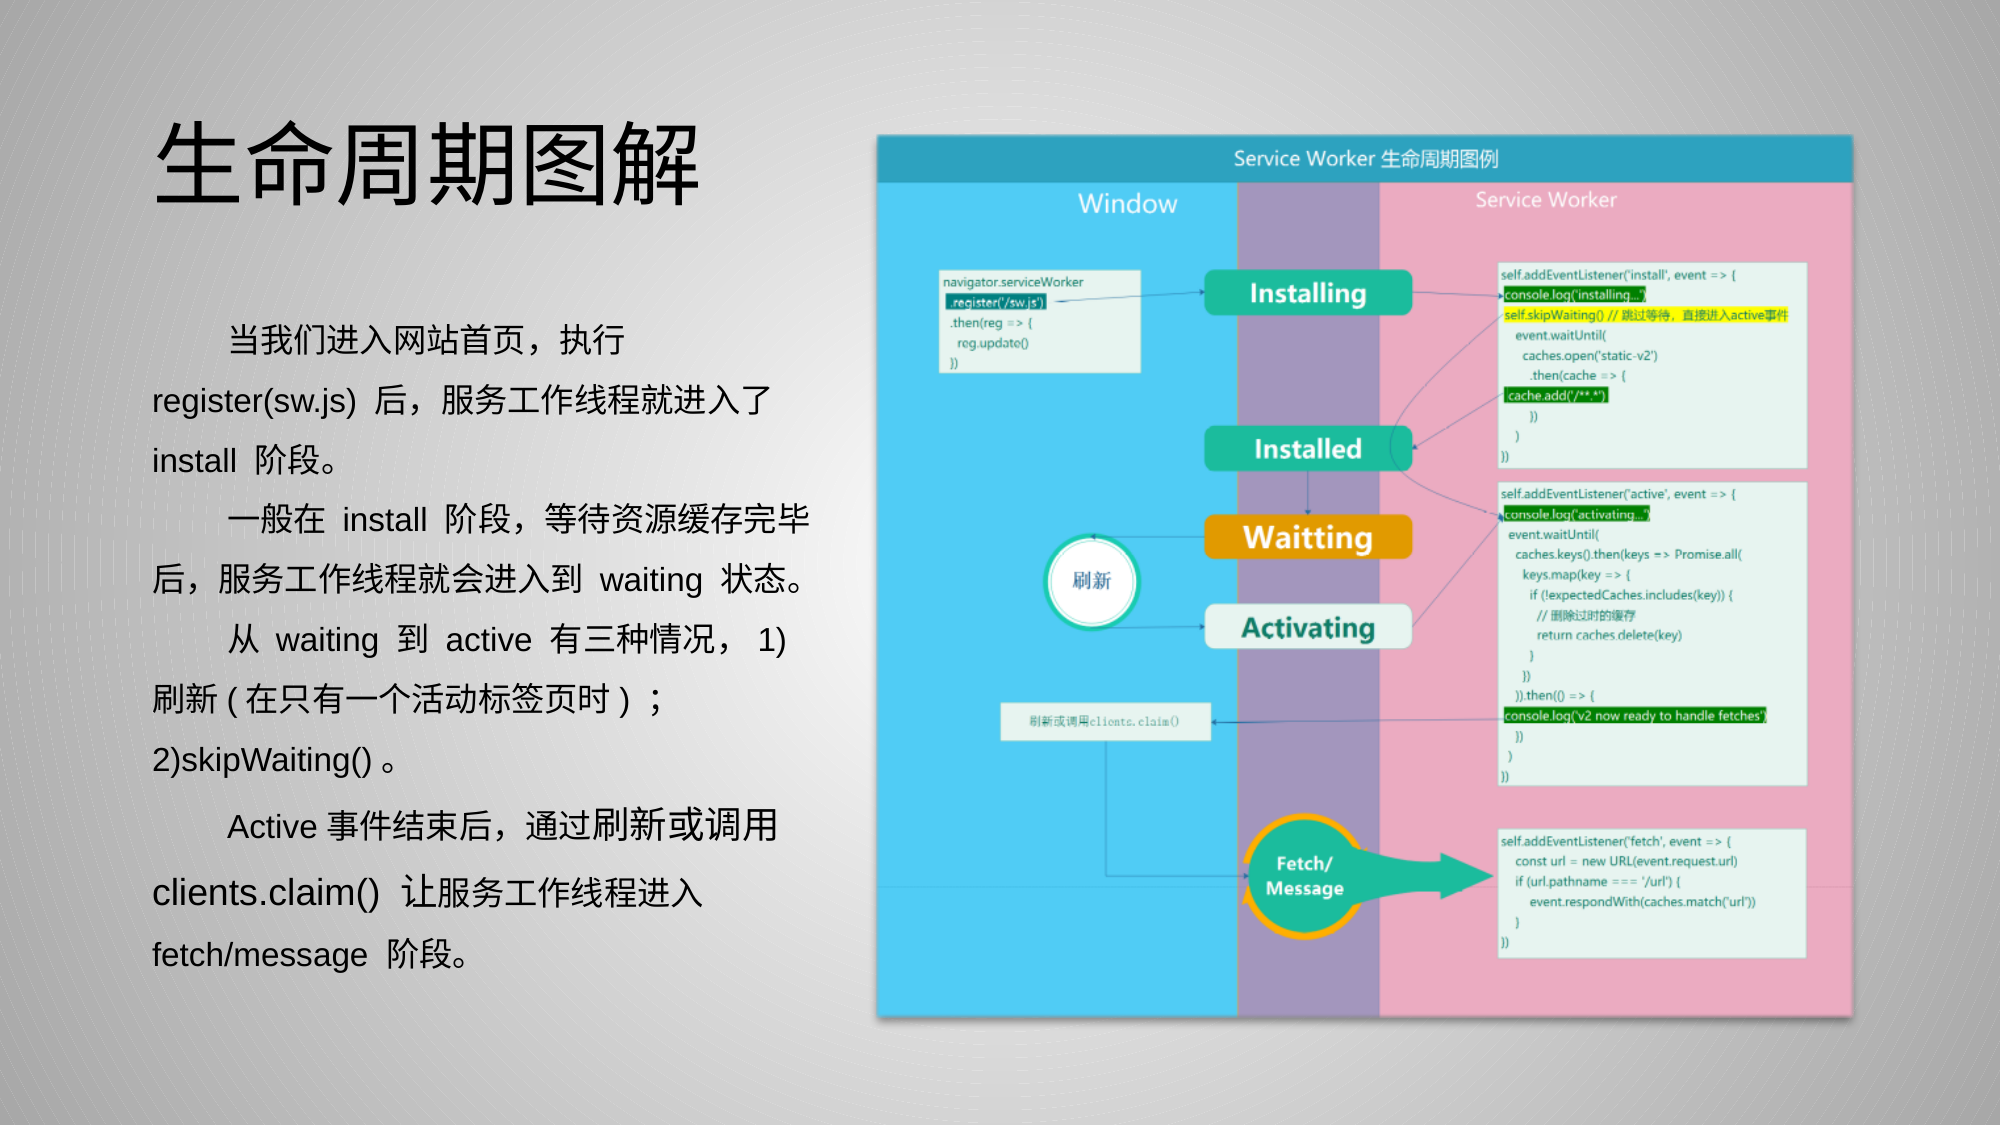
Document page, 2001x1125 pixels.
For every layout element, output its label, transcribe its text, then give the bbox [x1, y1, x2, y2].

picture [876, 134, 1854, 1018]
title 生命周期图解 [137, 59, 1863, 278]
text_box 当我们进入网站首页，执行 register(sw.js) 后，服务工作线程就进入了 install 阶段。 一般在 install 阶段，等待资源缓存完毕后，服务工作线程就会进入到 waiting 状态。 从 waiting 到 active 有三种情况，1)刷新(在只有一个活动标签页时) ； 2)skipWaiting()。 Active事件结束后，通过刷新或调用clients.claim() 让服务工作线程进入fetch/message 阶段。 [137, 291, 834, 981]
